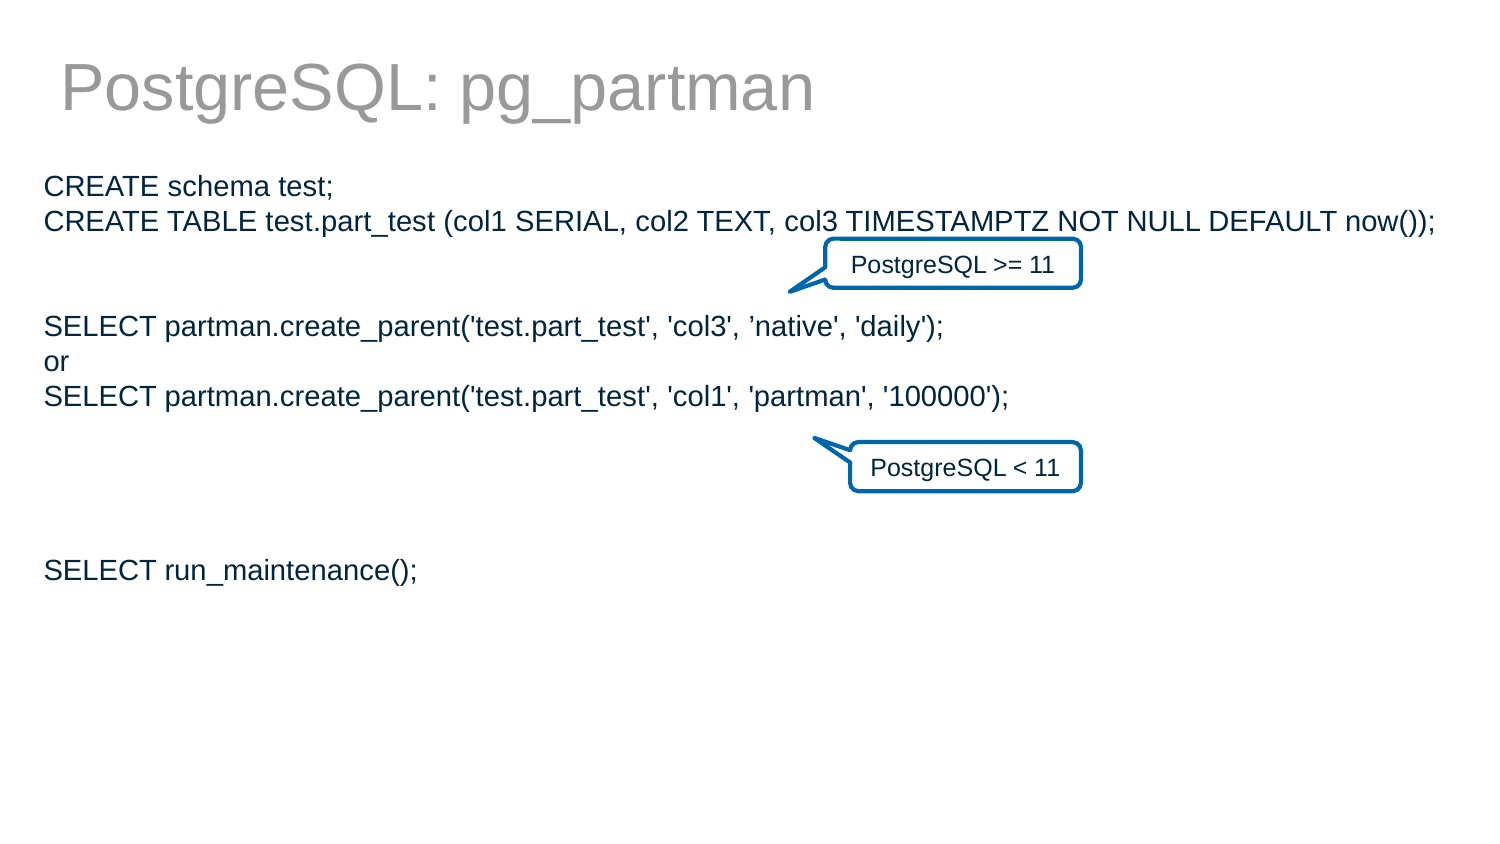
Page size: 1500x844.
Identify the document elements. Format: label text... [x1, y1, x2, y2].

list CREATE schema test; CREATE TABLE test.part_test (col1 SERIAL, col2 TEXT, col3 TIMESTAMPTZ NOT NULL DEFAULT now()); SELECT partman.create_parent('test.part_test', 'col3', ’native', 'daily'); or SELECT partman.create_parent('test.part_test', 'col1', 'partman', '100000'); SELECT run_maintenance(); [43, 167, 1457, 774]
title PostgreSQL: pg_partman [60, 53, 1440, 129]
text_box PostgreSQL < 11 [814, 437, 1081, 492]
text_box PostgreSQL >= 11 [789, 238, 1082, 292]
